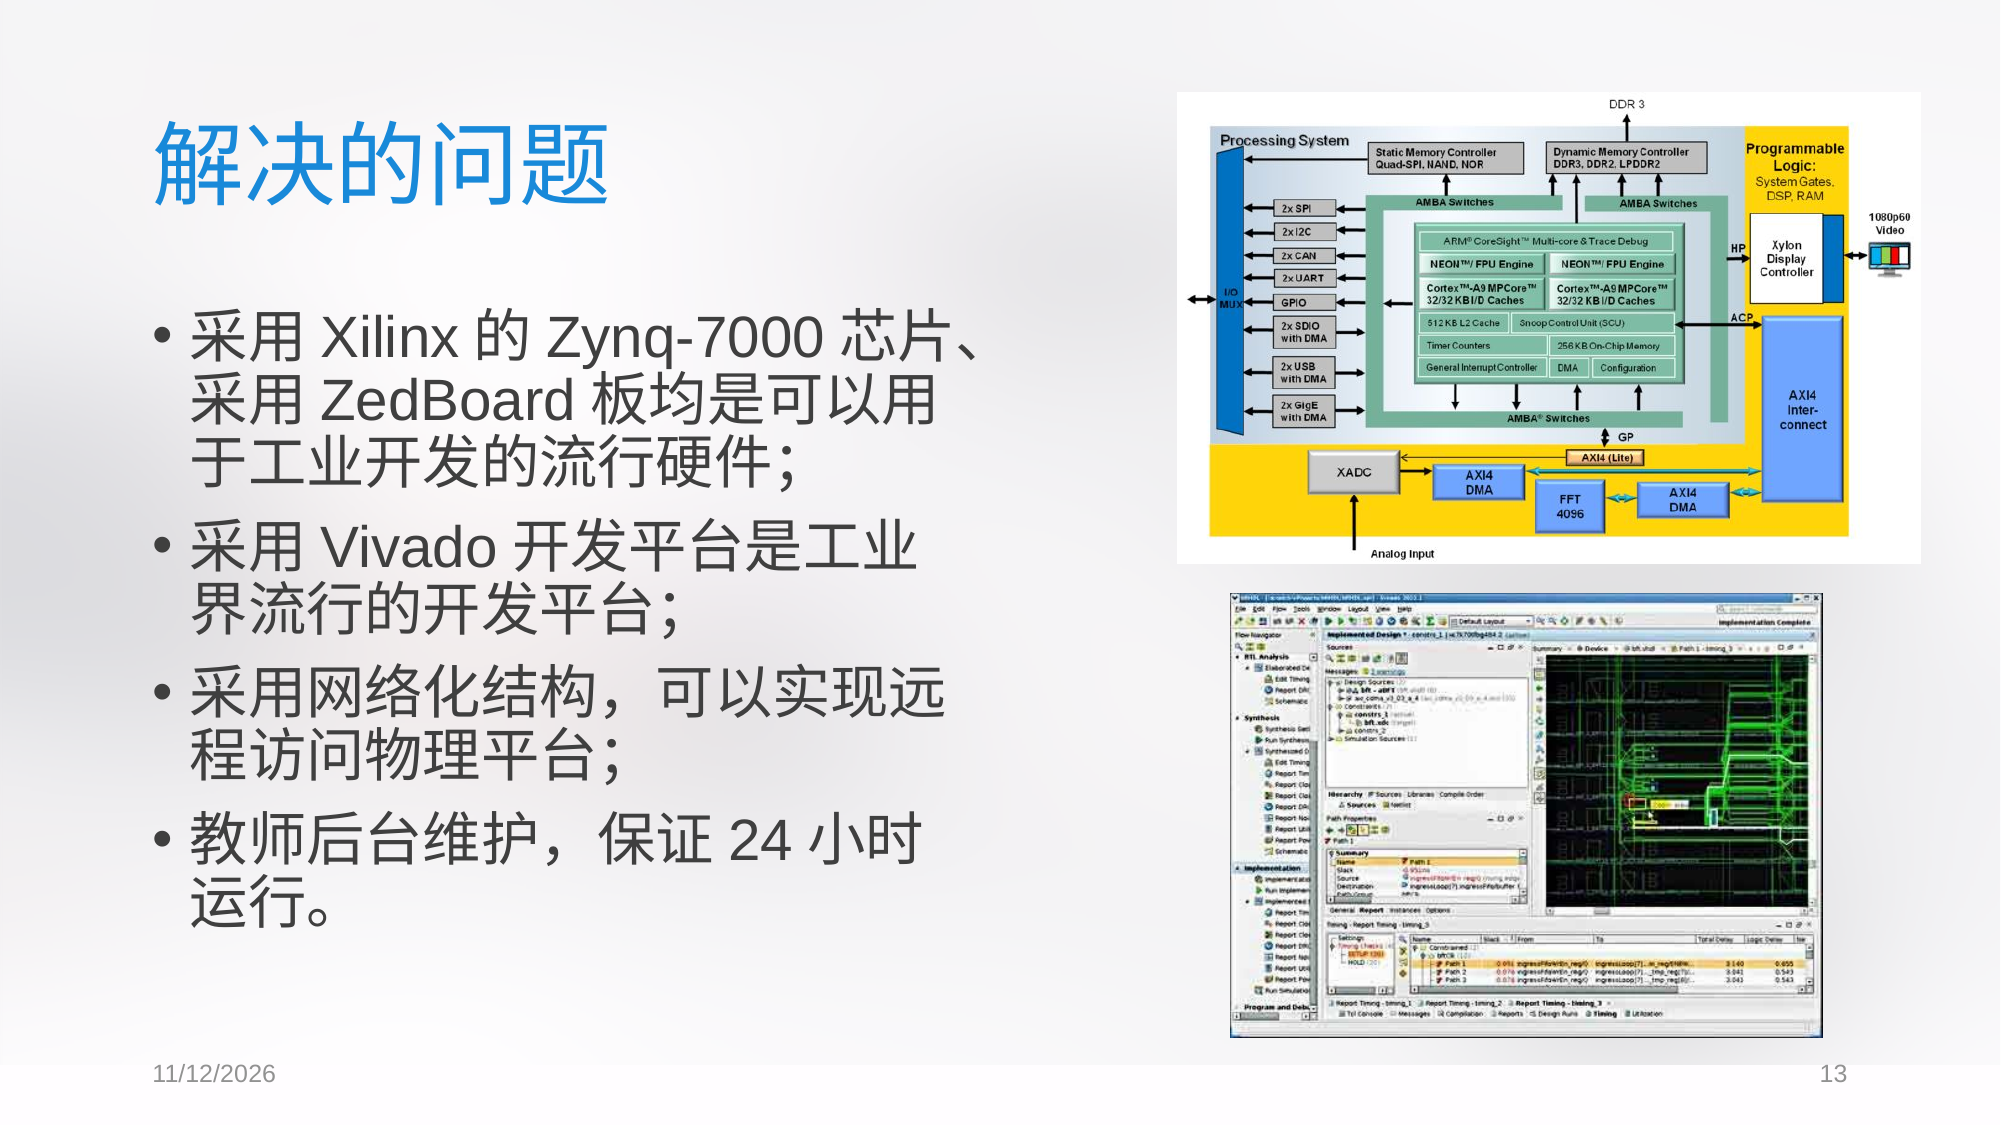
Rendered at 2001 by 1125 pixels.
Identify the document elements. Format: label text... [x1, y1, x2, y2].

picture [0, 0, 2001, 1125]
title 解决的问题 [137, 59, 1863, 278]
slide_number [137, 1042, 588, 1103]
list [1177, 92, 1921, 564]
slide_number 13 [1412, 1042, 1863, 1103]
list 采用Xilinx的Zynq-7000芯片、采用ZedBoard板均是可以用于工业开发的流行硬件； 采用Vivado开发平台是工业界流行的开发平台； 采用网络化结构，可以实现远程访问物理平台； 教师后台维护，保证24小时运行。 [137, 299, 988, 1014]
